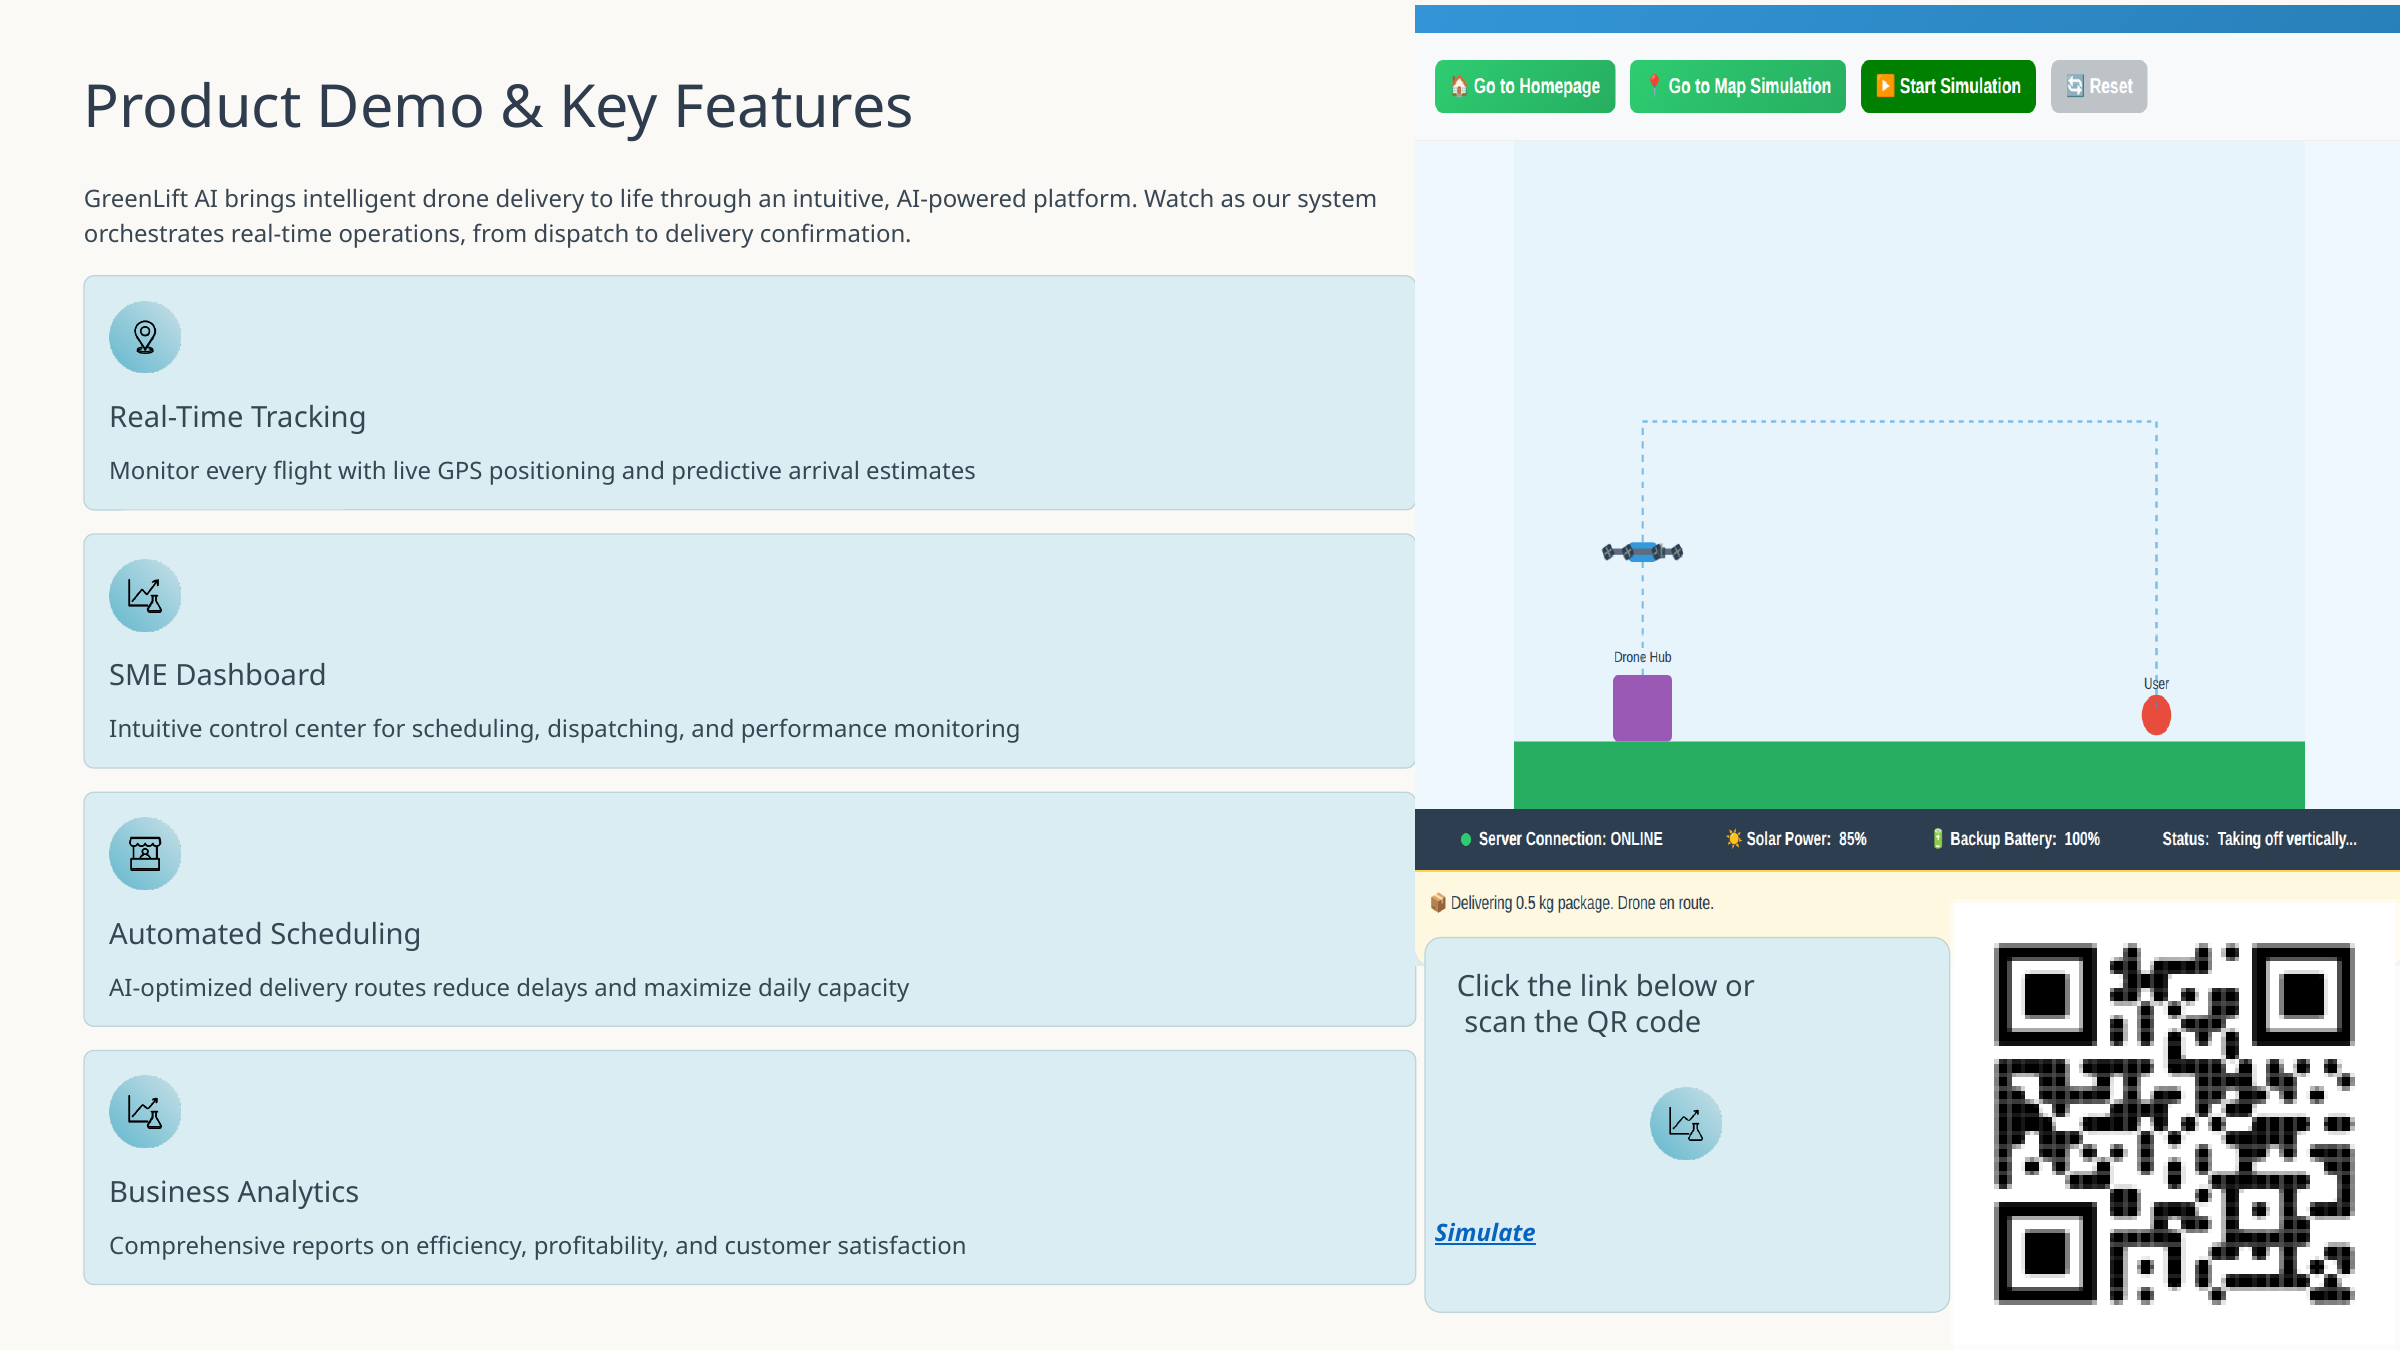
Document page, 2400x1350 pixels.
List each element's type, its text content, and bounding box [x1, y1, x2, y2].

picture [1649, 1087, 1722, 1160]
text_box Monitor every flight with live GPS positioning and predictive arrival estimates [109, 448, 1391, 485]
picture [109, 300, 181, 373]
text_box [1424, 966, 1949, 1313]
text_box Business Analytics [109, 1171, 409, 1209]
text_box GreenLift AI brings intelligent drone delivery to life through an intuitive, AI-powered platform. Watch as our system orchestrates real-time operations, from dispatch to delivery confirmation. [83, 176, 1415, 249]
picture [109, 559, 181, 632]
text_box Real-Time Tracking [109, 397, 409, 435]
text_box [83, 275, 1415, 510]
text_box [83, 1050, 1416, 1285]
picture [1415, 5, 2400, 1350]
picture [109, 817, 181, 890]
text_box AI-optimized delivery routes reduce delays and maximize daily capacity [109, 965, 1391, 1002]
text_box Comprehensive reports on efficiency, profitability, and customer satisfaction [109, 1223, 1391, 1260]
text_box Product Demo & Key Features [83, 65, 903, 141]
text_box Click the link below or scan the QR code [1456, 966, 1575, 1026]
text_box Simulate [1434, 1214, 1940, 1272]
text_box Intuitive control center for scheduling, dispatching, and performance monitoring [109, 707, 1391, 743]
text_box SME Dashboard [109, 655, 409, 693]
text_box [83, 533, 1415, 769]
text_box Automated Scheduling [109, 913, 420, 951]
text_box [83, 792, 1416, 1027]
picture [109, 1075, 181, 1148]
